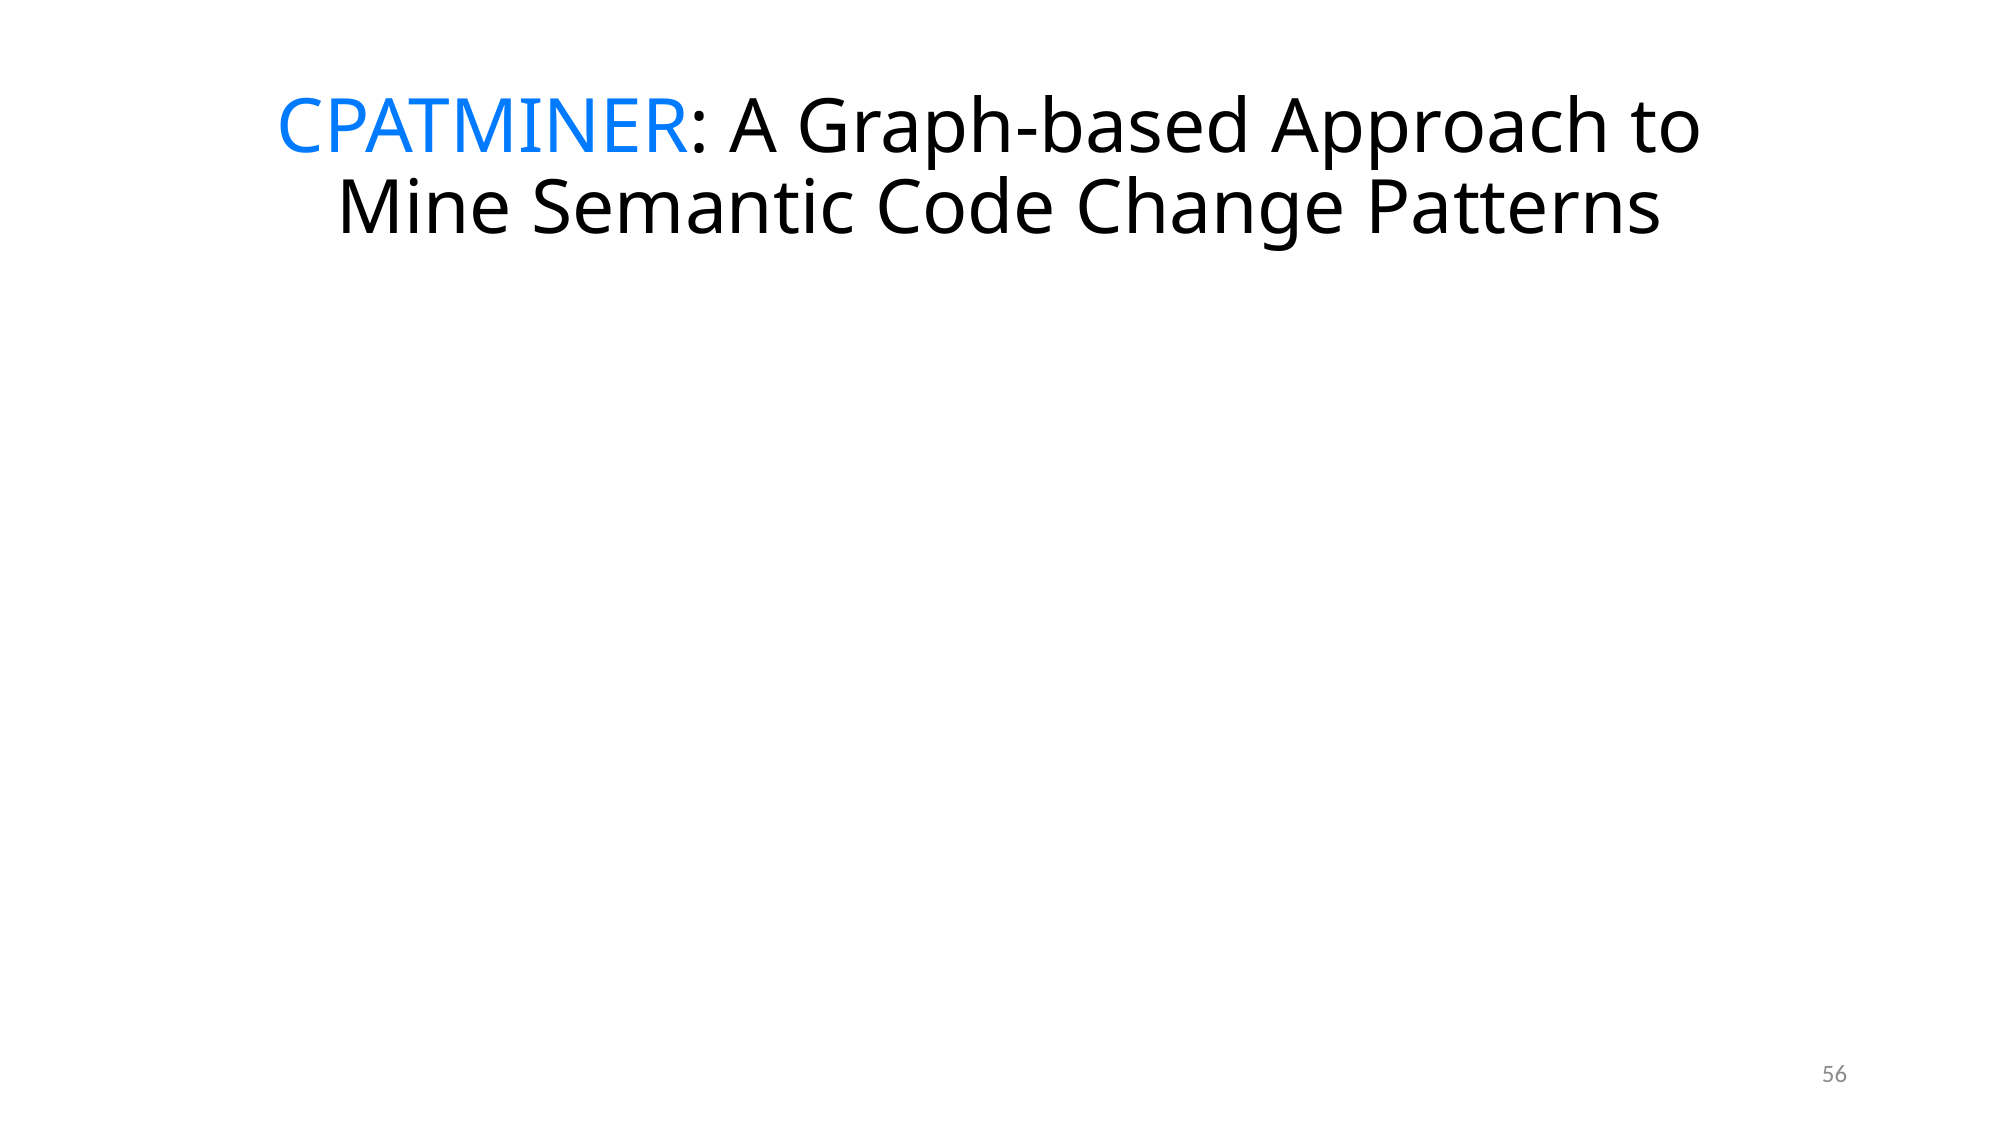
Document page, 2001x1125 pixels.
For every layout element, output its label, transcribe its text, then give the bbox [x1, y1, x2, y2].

slide_number 56 [1412, 1042, 1863, 1103]
title CPatMiner: A Graph-based Approach to Mine Semantic Code Change Patterns [137, 59, 1863, 278]
